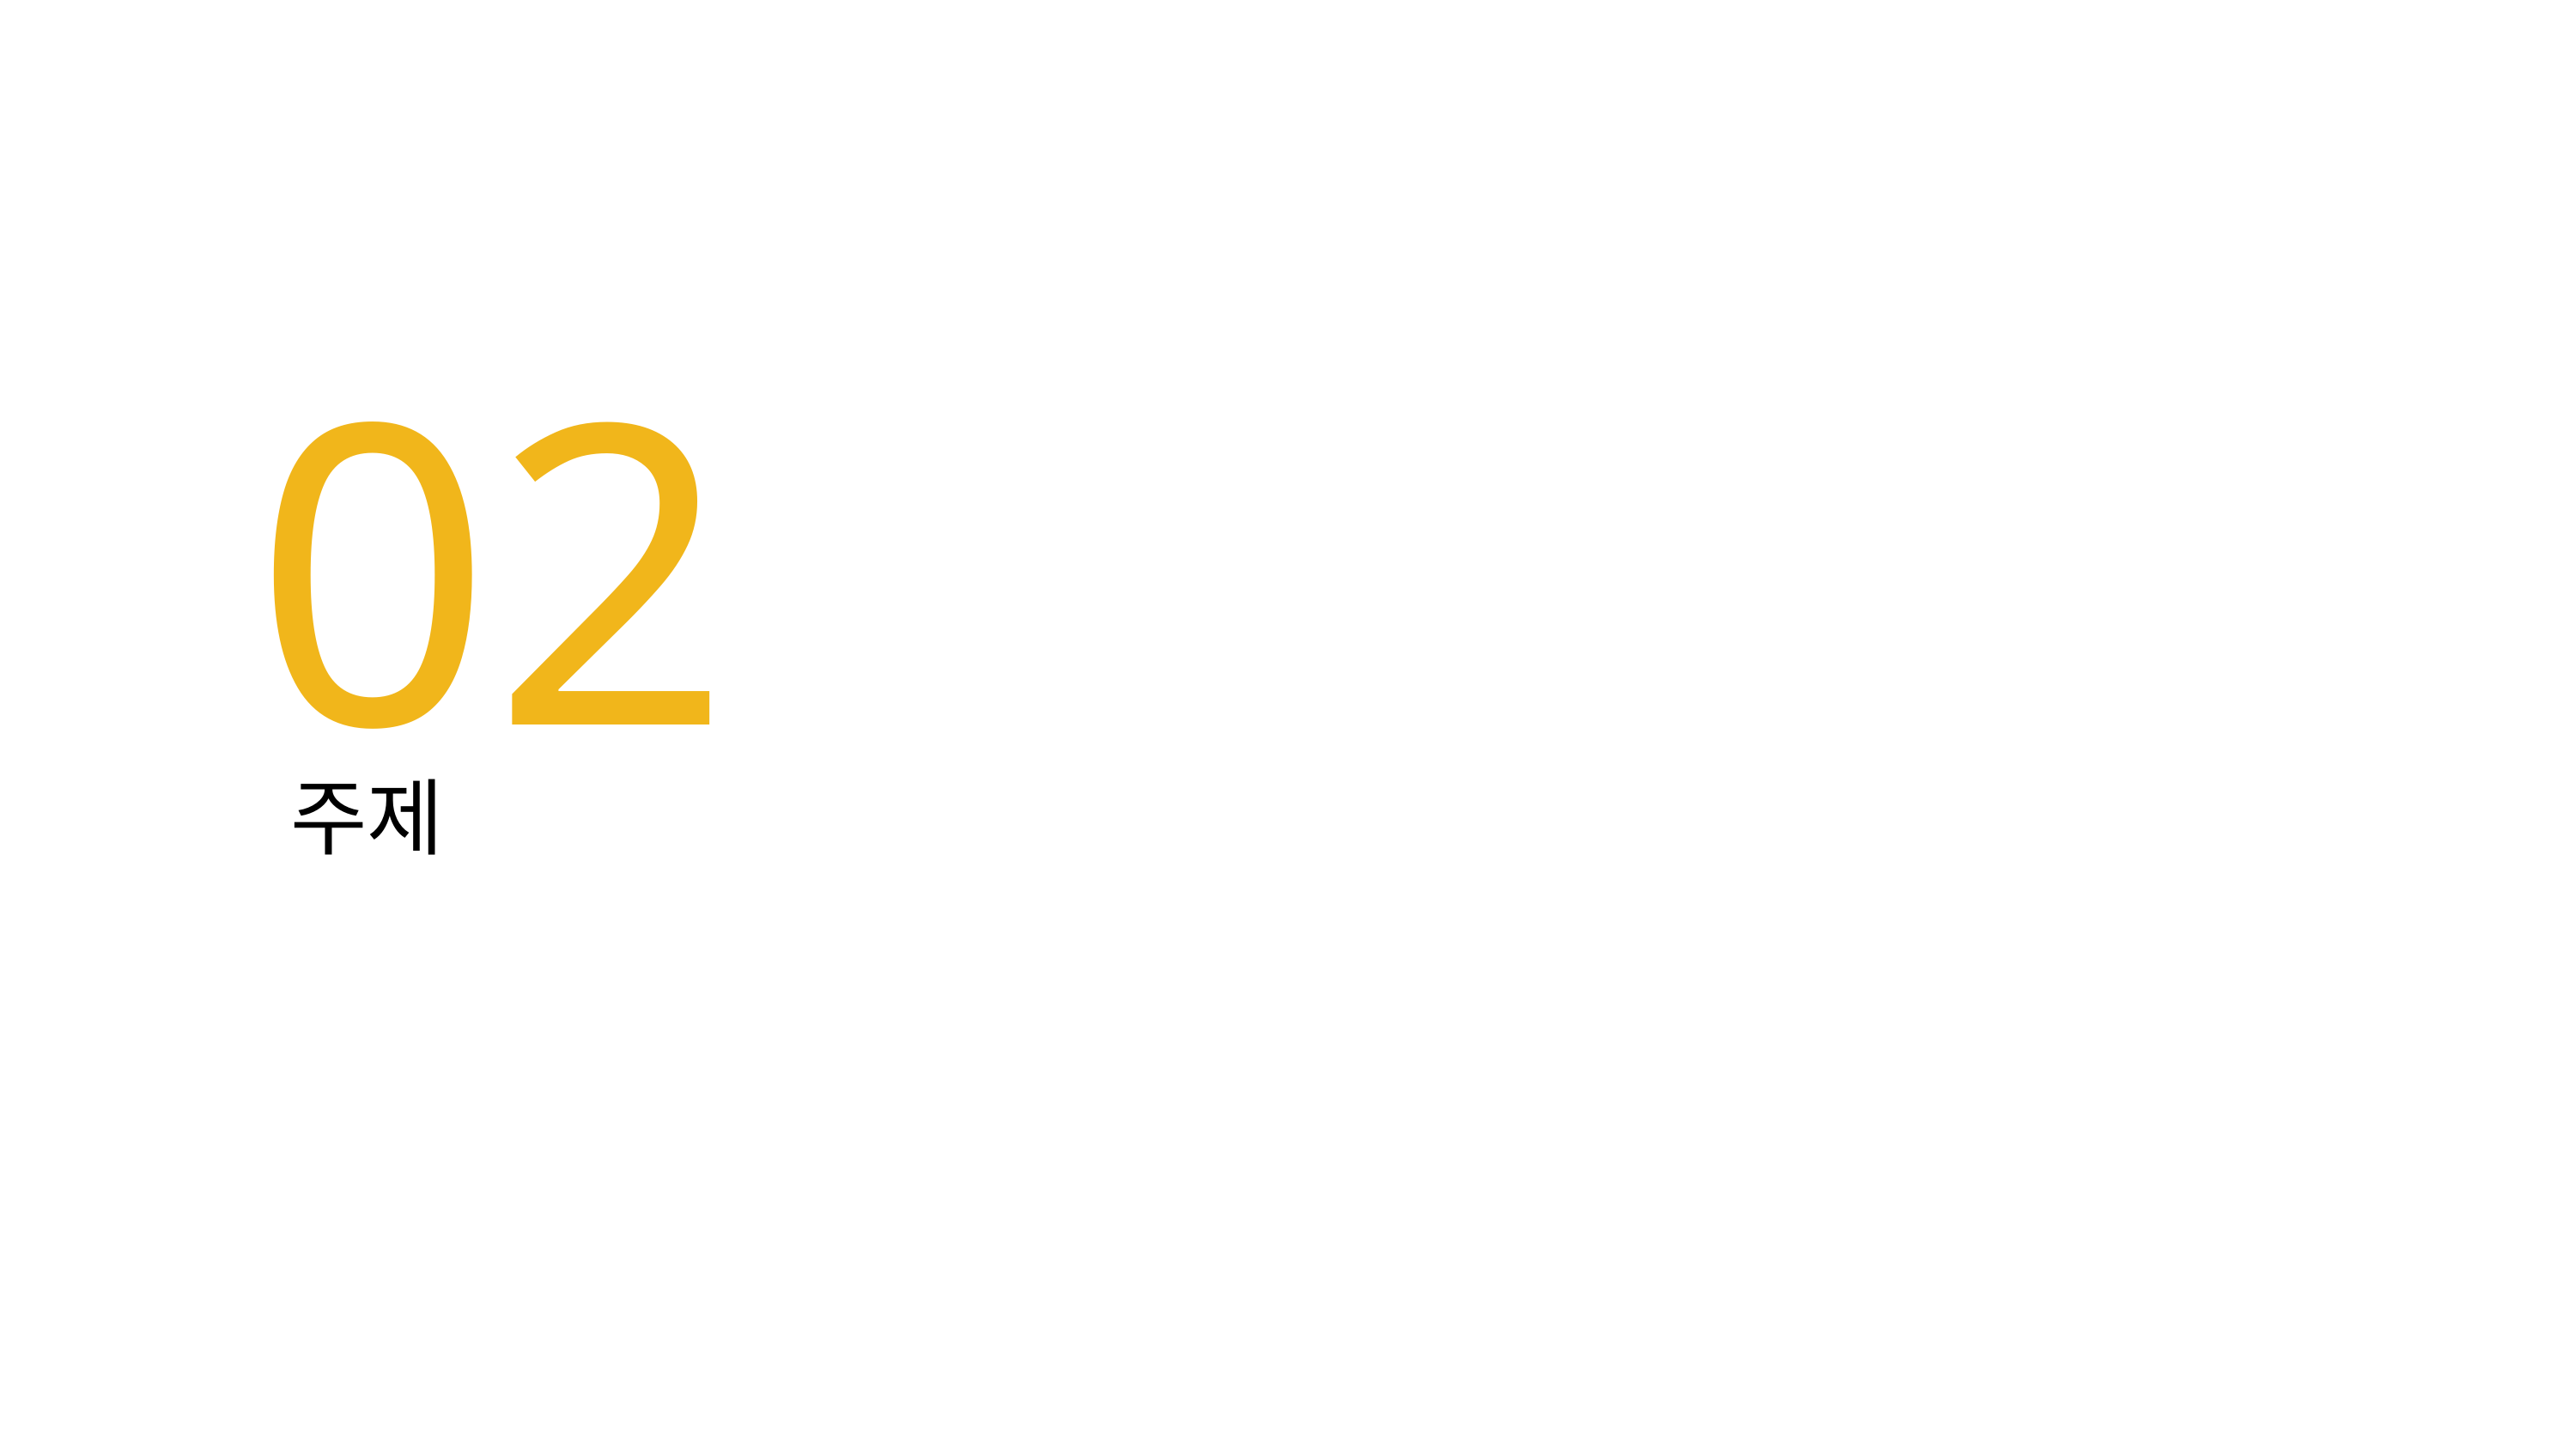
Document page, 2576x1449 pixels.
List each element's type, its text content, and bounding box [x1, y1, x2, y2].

text_box 02 [253, 265, 917, 809]
text_box 주제 [290, 756, 1288, 865]
